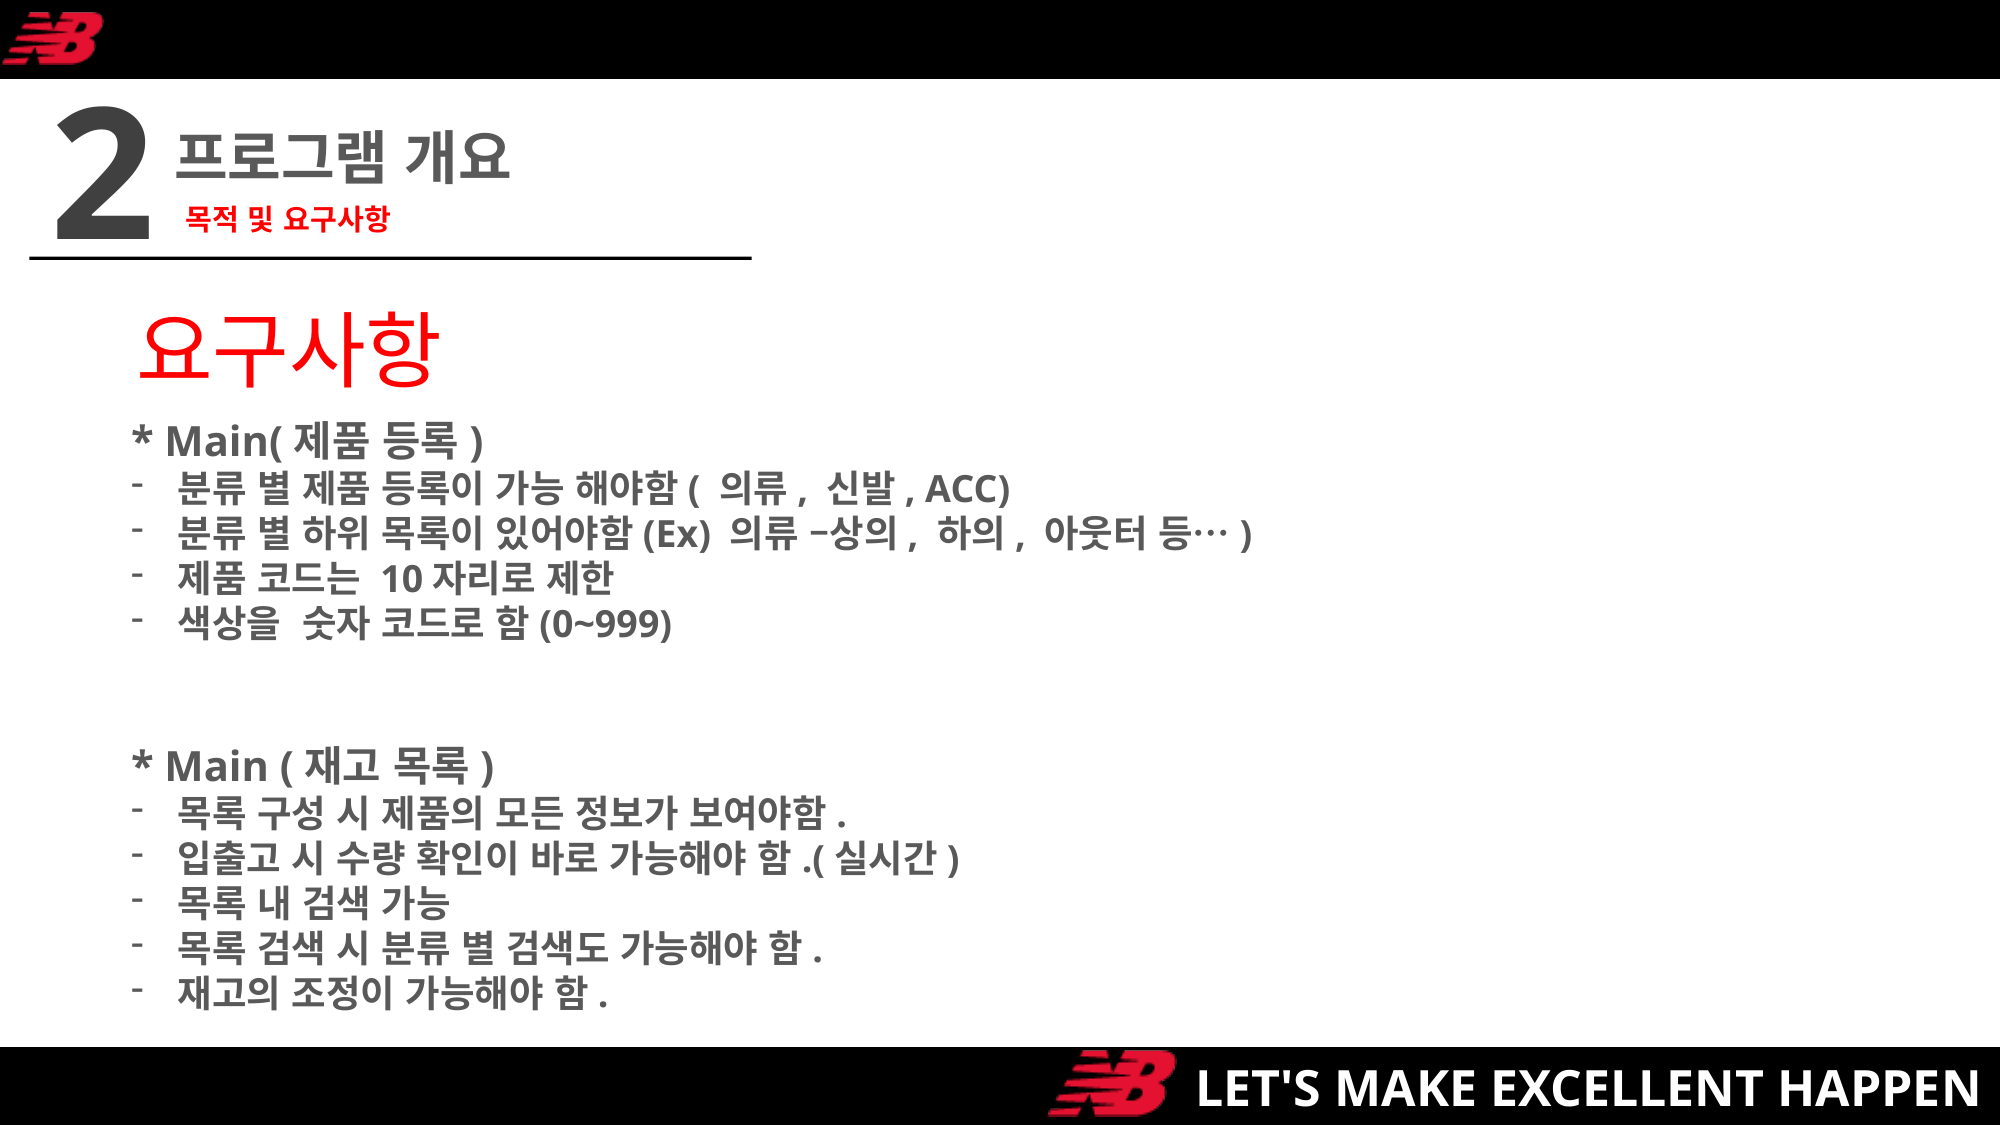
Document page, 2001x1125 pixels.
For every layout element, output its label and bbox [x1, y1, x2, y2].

text_box [0, 0, 2000, 1125]
picture [1045, 1049, 1181, 1117]
